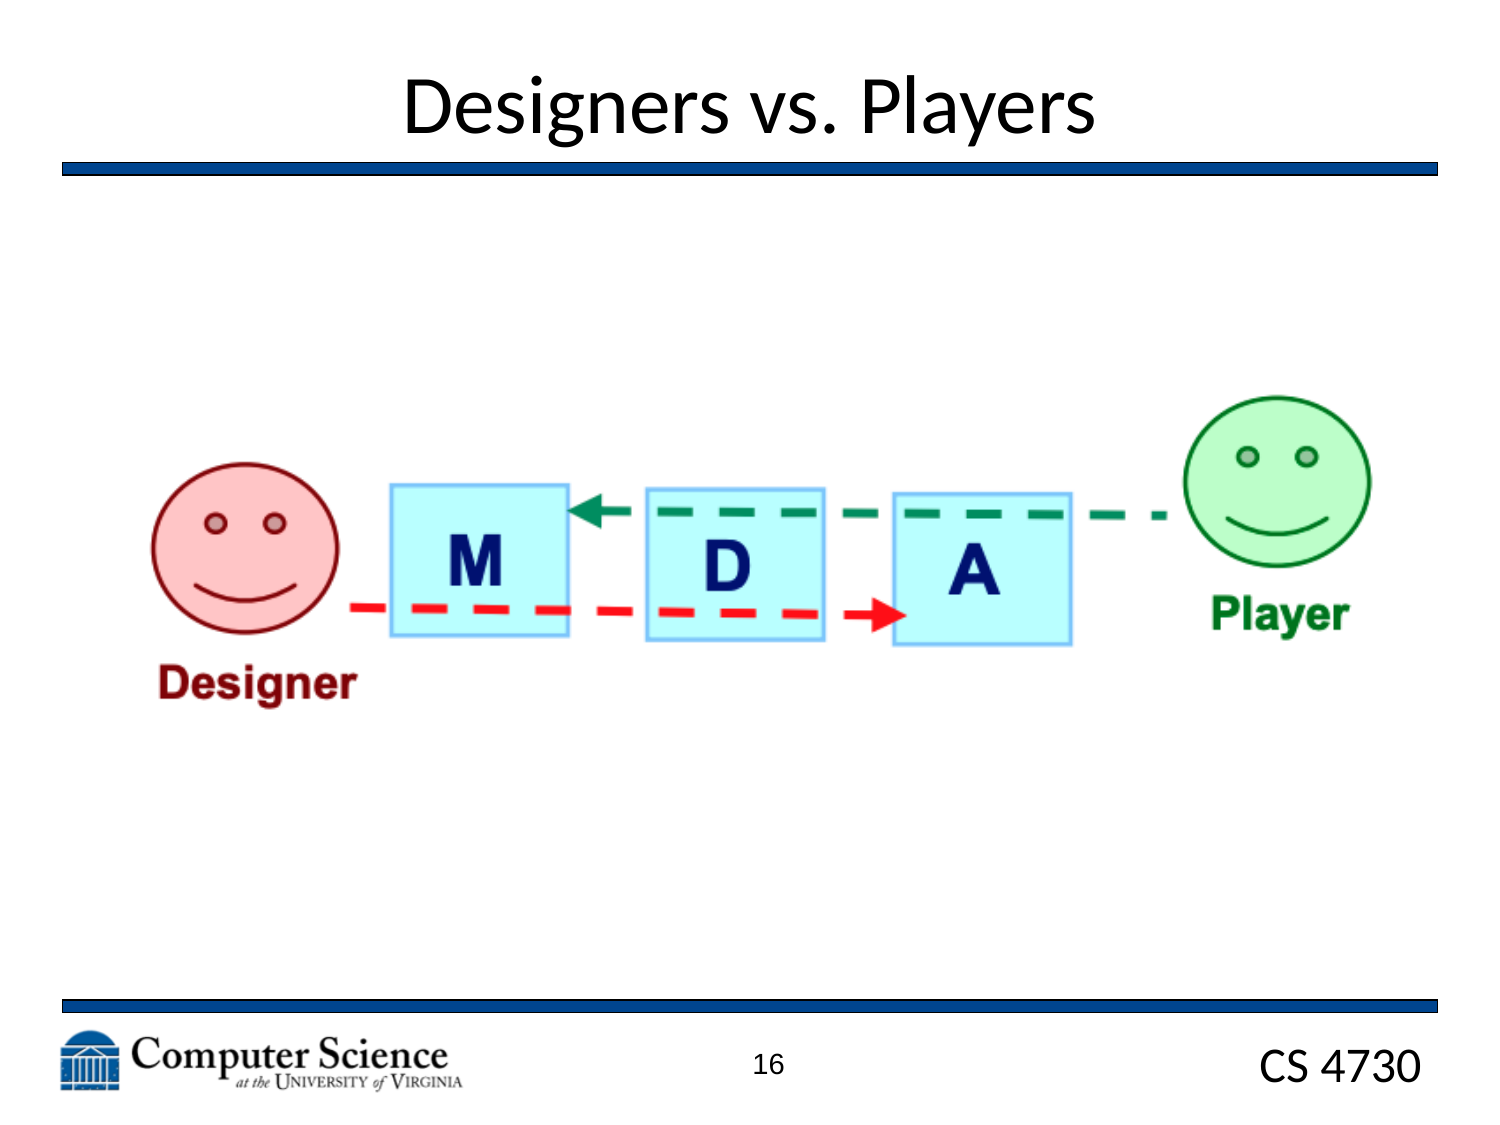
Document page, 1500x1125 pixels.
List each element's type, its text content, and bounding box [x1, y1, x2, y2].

picture [50, 1024, 472, 1101]
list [62, 374, 1438, 738]
footer 16 [512, 1037, 1026, 1088]
title Designers vs. Players [62, 49, 1438, 151]
